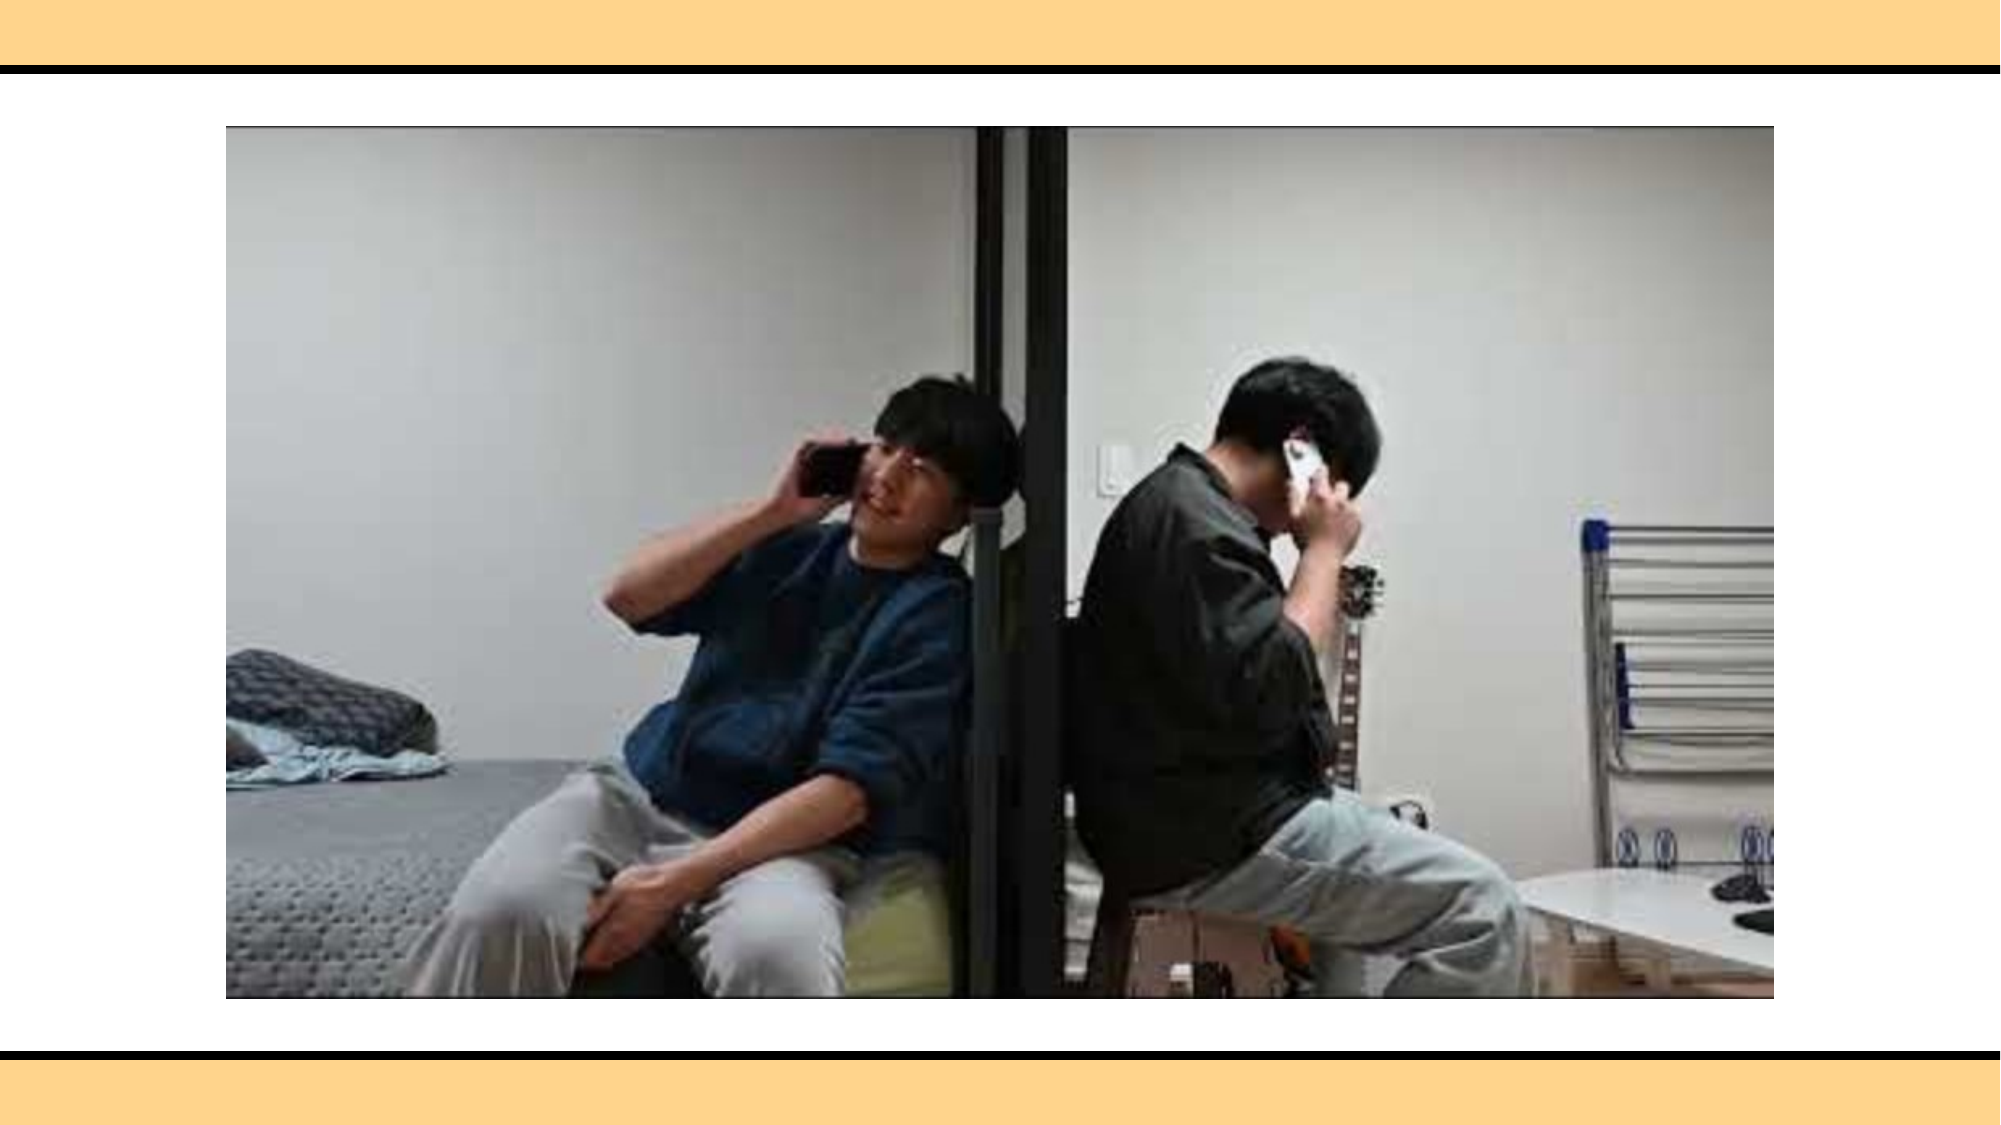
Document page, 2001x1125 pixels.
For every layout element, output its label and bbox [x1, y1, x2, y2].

text_box [225, 124, 1775, 1000]
